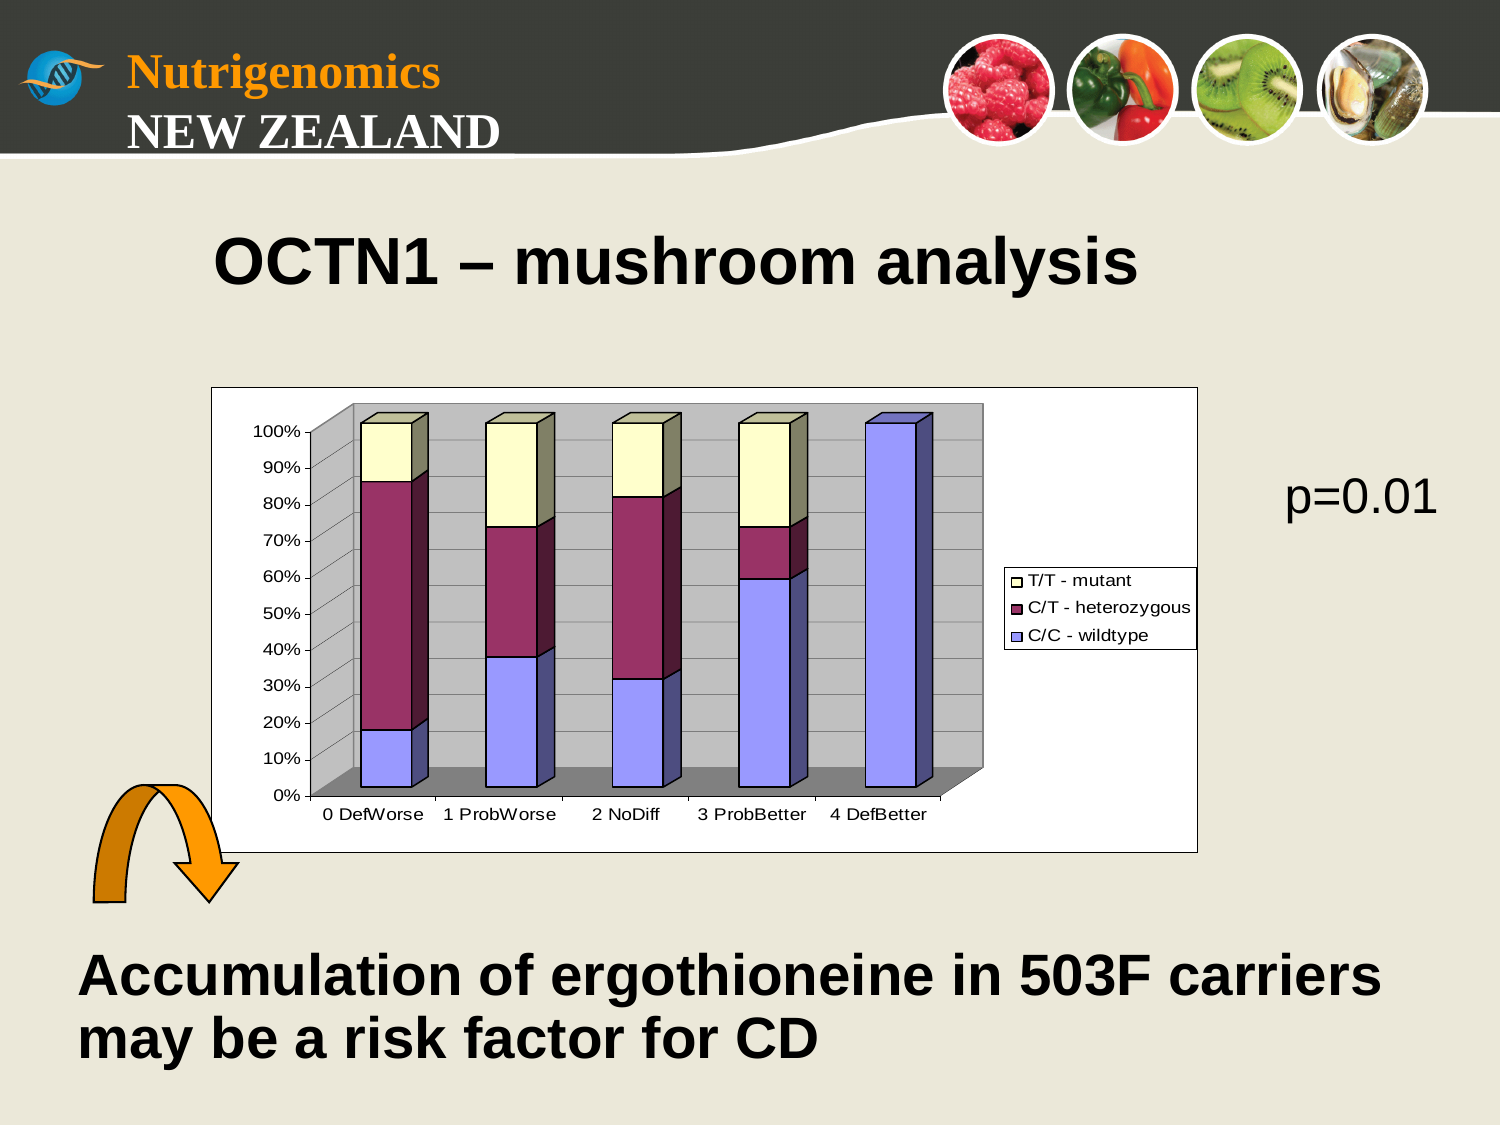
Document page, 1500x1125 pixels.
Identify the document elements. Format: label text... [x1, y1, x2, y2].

text_box p=0.01 [1269, 456, 1474, 531]
text_box OCTN1 – mushroom analysis [199, 210, 1336, 306]
picture [0, 0, 1500, 159]
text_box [62, 784, 1477, 1081]
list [203, 379, 1207, 783]
